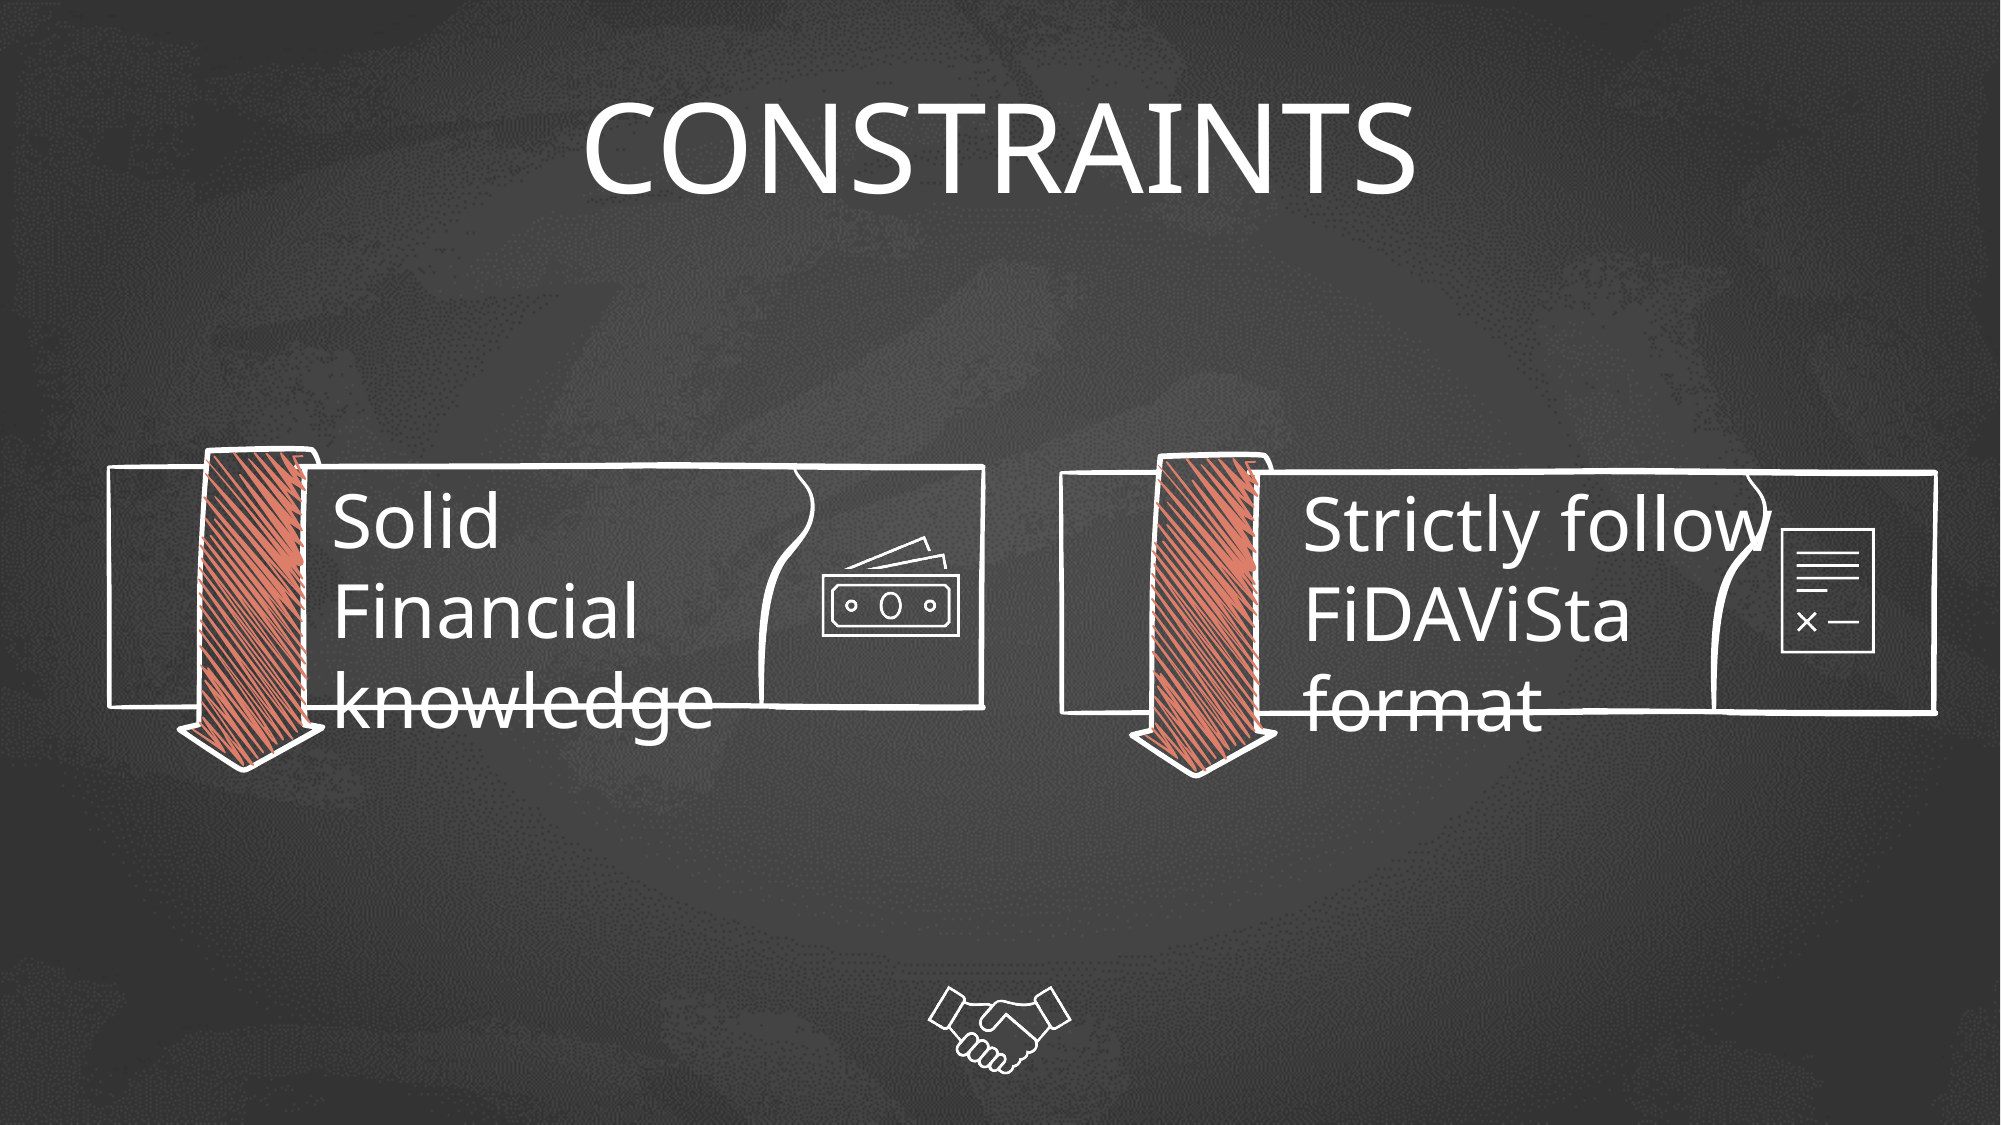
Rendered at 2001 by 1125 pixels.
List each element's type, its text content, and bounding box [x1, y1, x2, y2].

text_box CONSTRAINTS [155, 99, 1845, 188]
picture [0, 0, 2001, 1125]
text_box Strictly follow FiDAViSta format [1282, 587, 1752, 636]
text_box [1059, 451, 1939, 779]
text_box [106, 445, 986, 773]
text_box [1144, 457, 1264, 772]
text_box [192, 452, 311, 766]
text_box Solid Financial knowledge [311, 578, 768, 638]
